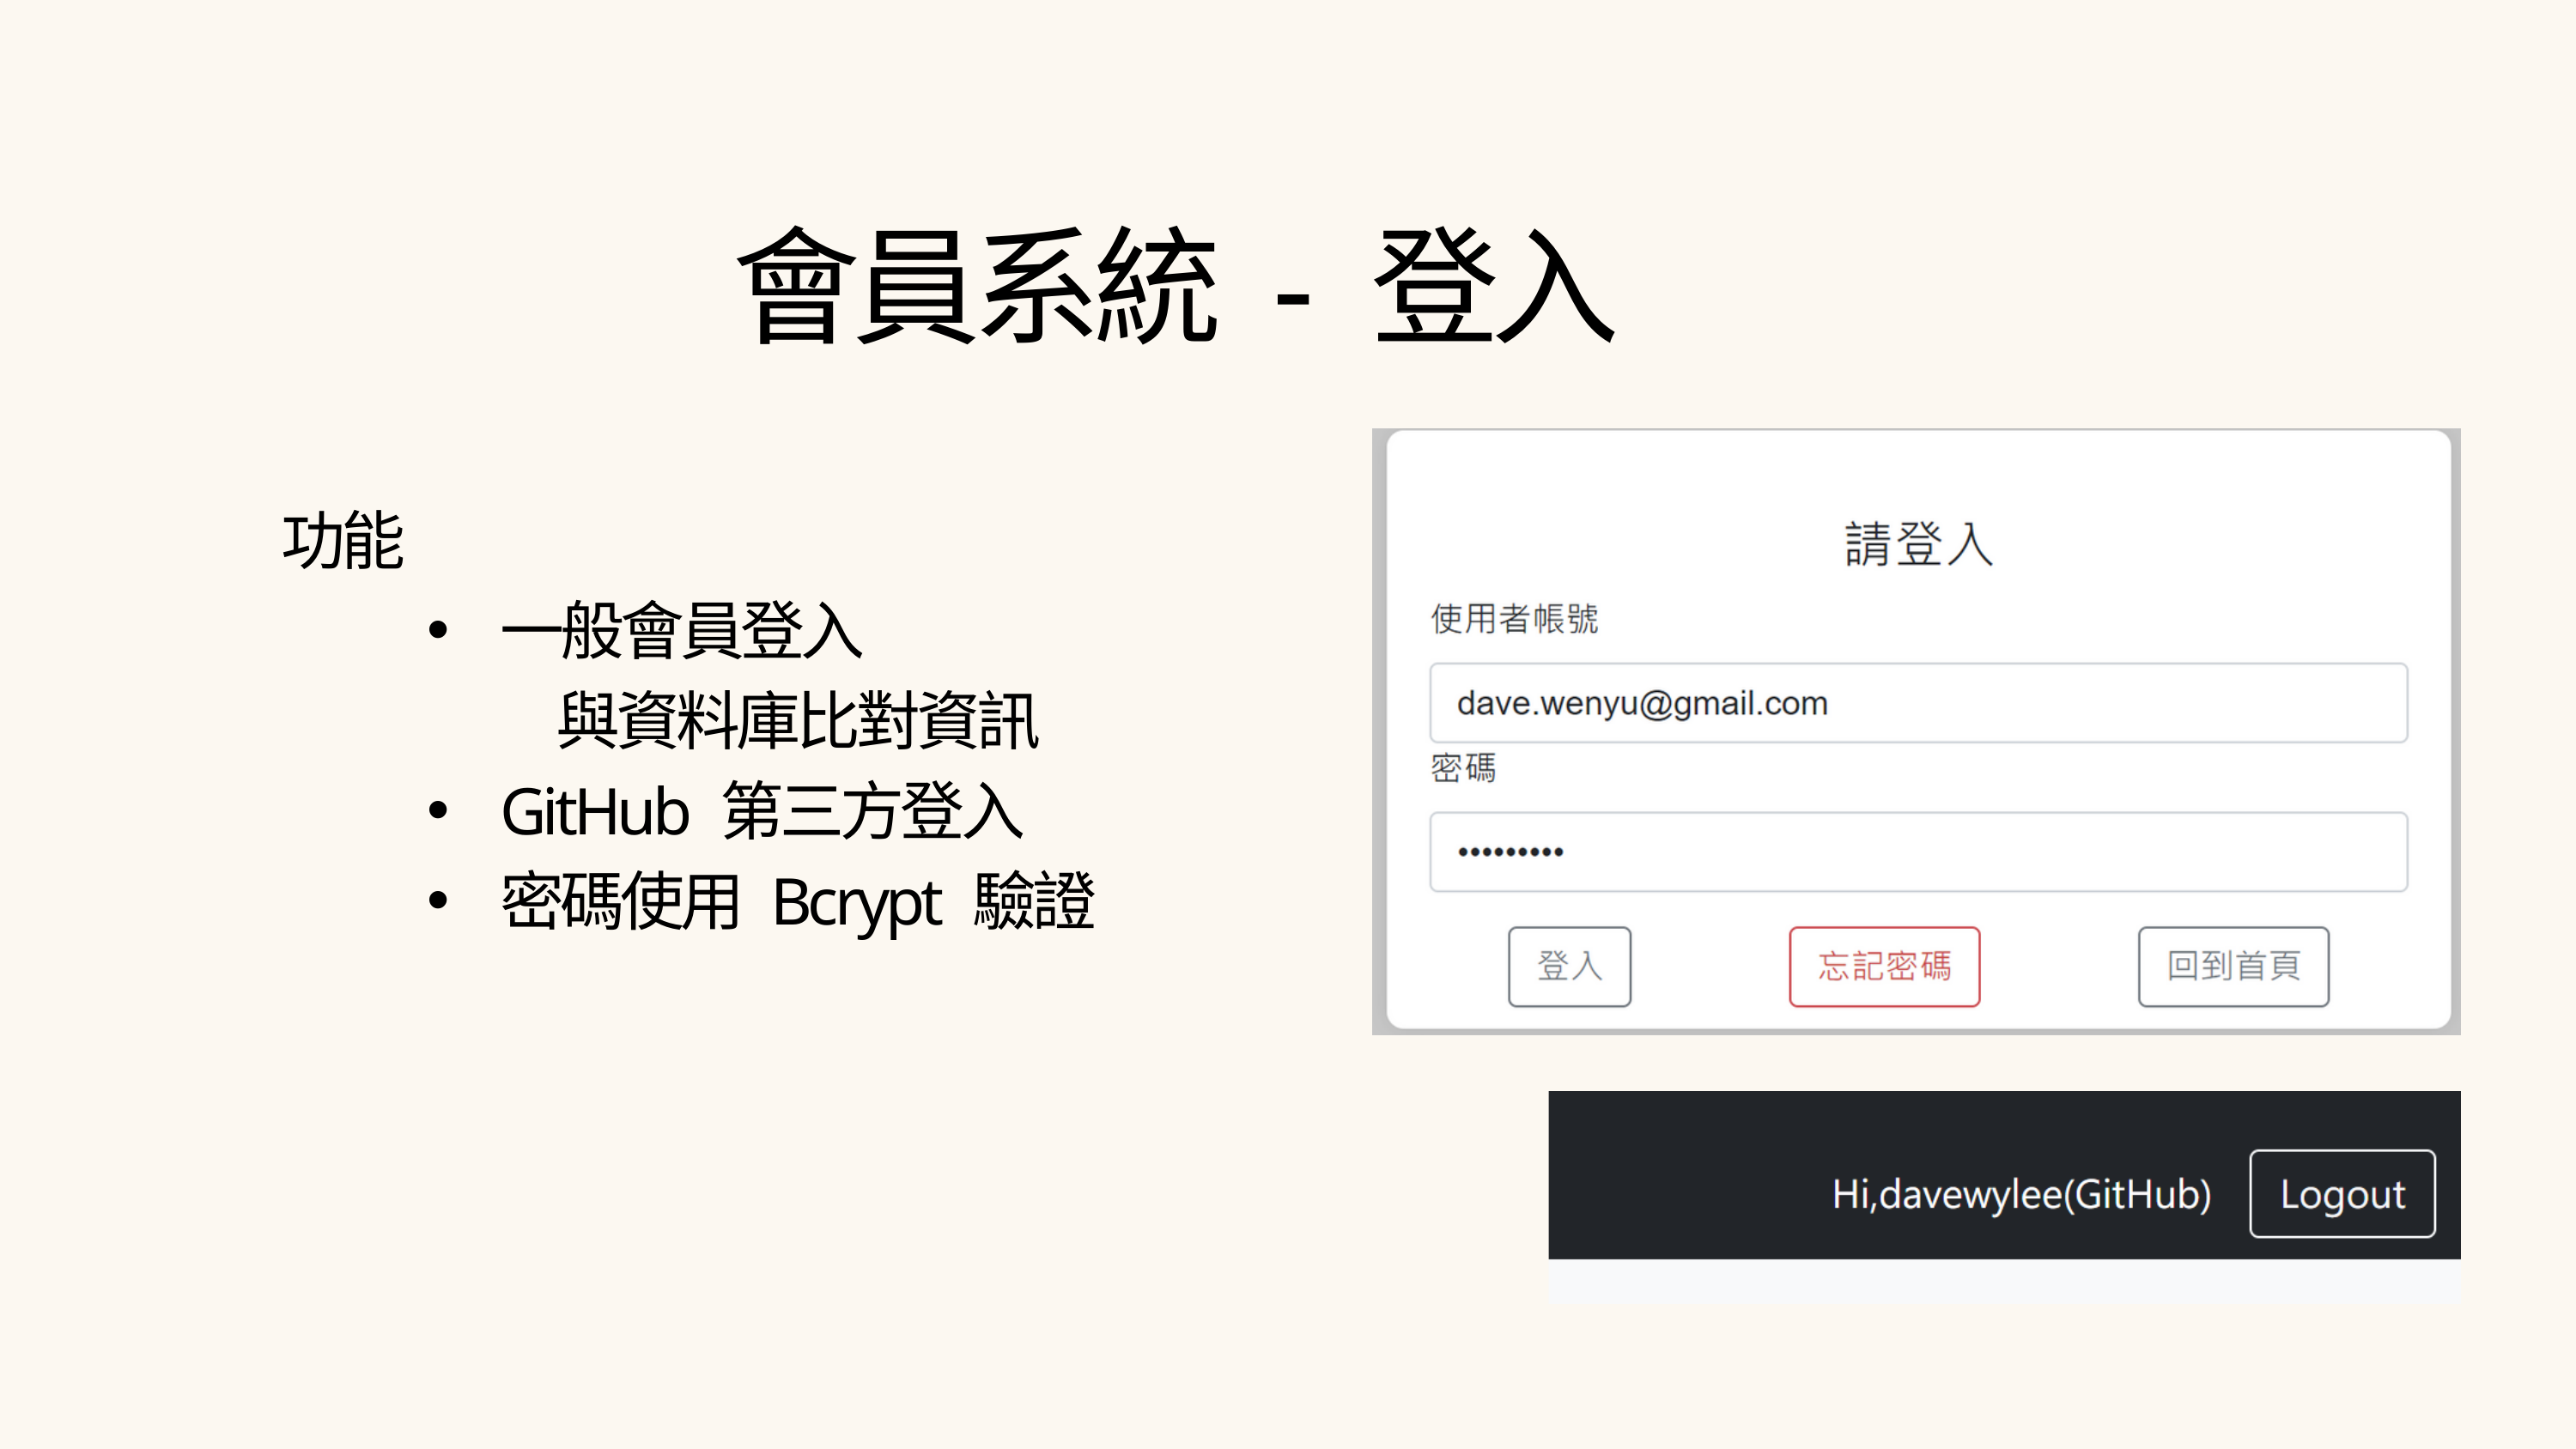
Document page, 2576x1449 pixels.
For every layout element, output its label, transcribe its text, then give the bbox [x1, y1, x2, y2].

text_box 功能 一般會員登入 與資料庫比對資訊 GitHub 第三方登入 密碼使用 Bcrypt 驗證 [280, 487, 1103, 1419]
text_box [1548, 1091, 2461, 1304]
text_box [1372, 428, 2461, 1035]
text_box 會員系統 - 登入 [236, 179, 2115, 361]
